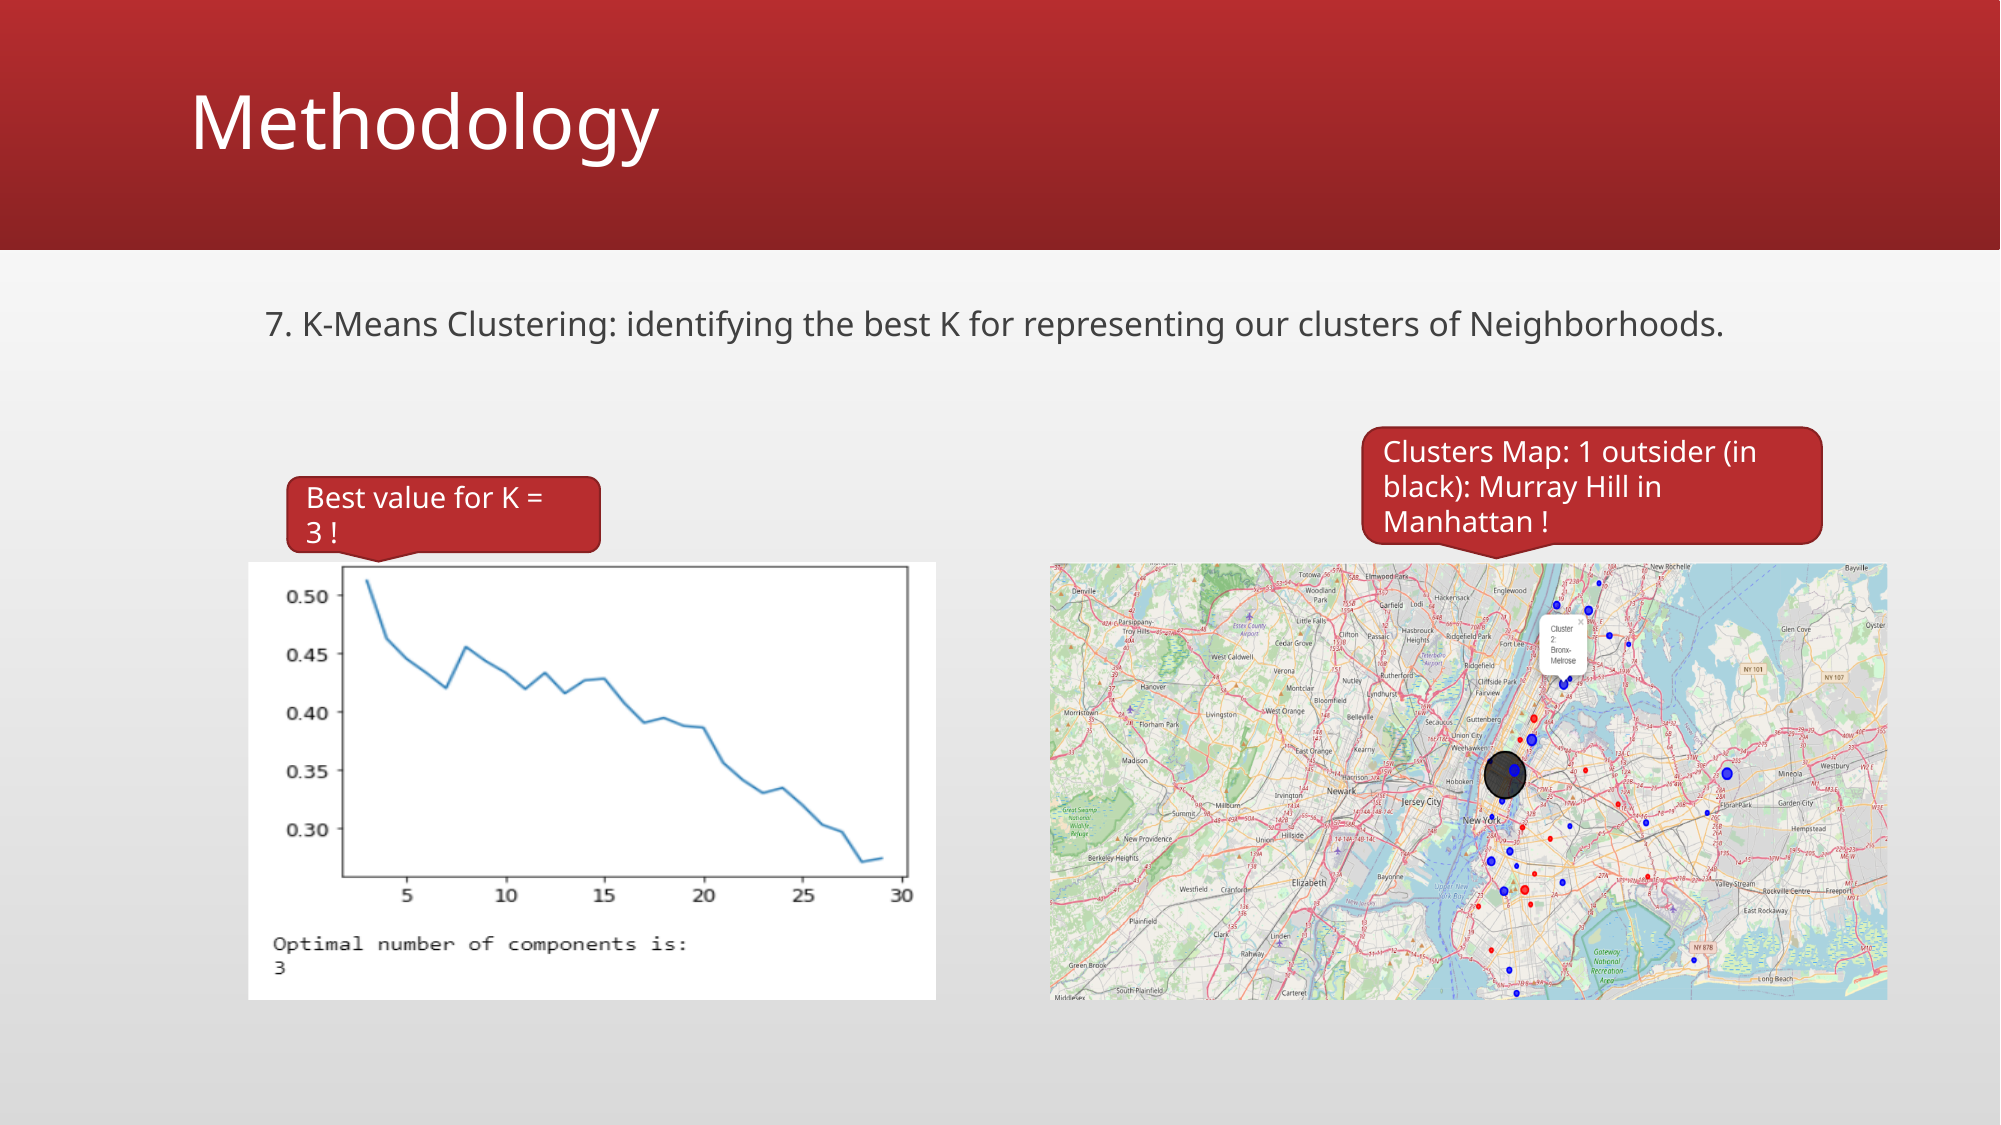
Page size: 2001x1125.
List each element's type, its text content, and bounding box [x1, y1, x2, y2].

text_box Best value for K = 3 ! [286, 476, 601, 562]
title Methodology [174, 16, 1825, 234]
text_box Clusters Map: 1 outsider (in black): Murray Hill in Manhattan ! [1361, 426, 1823, 560]
picture [248, 562, 936, 1000]
list 7. K-Means Clustering: identifying the best K for representing our clusters of Neighborhoods. [249, 299, 1750, 375]
picture [1049, 562, 1888, 1000]
